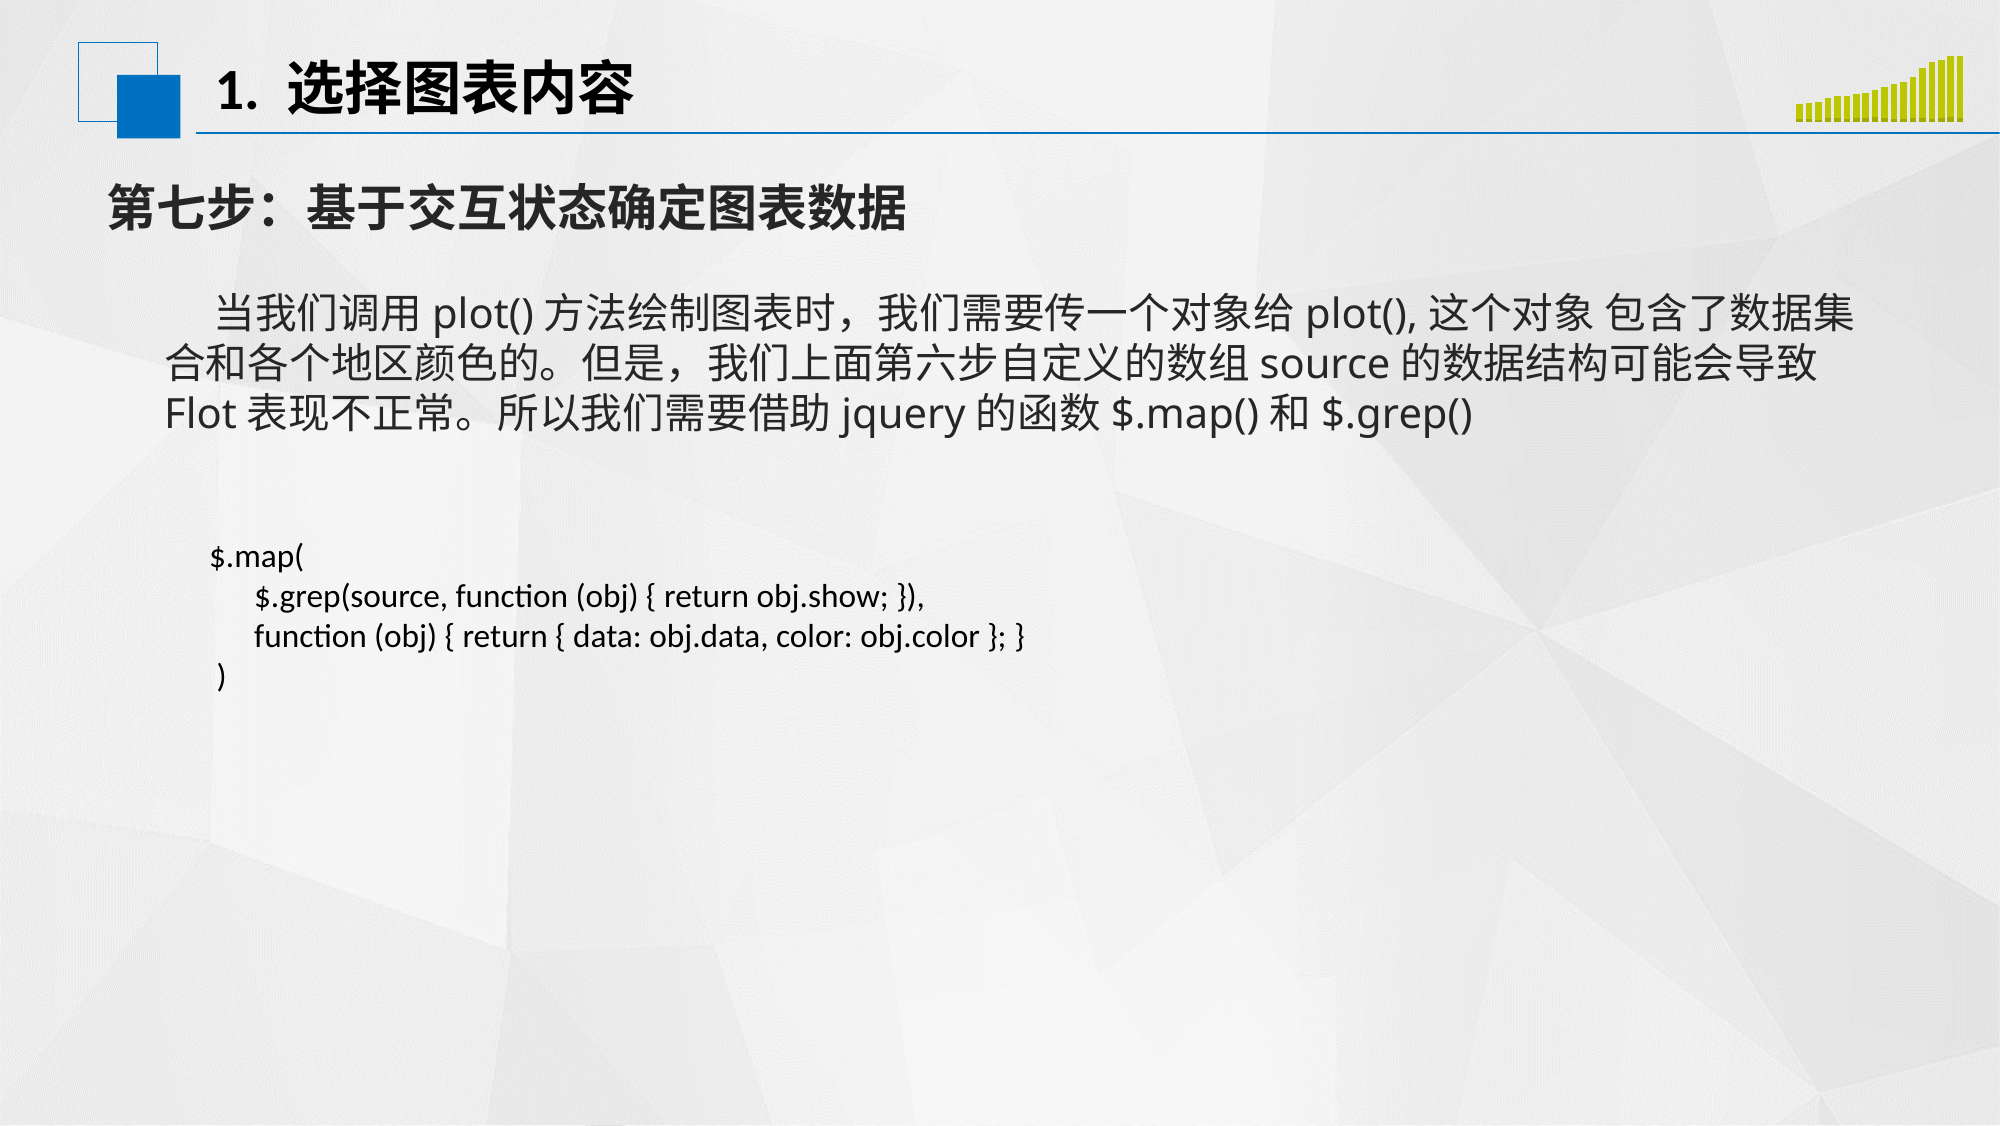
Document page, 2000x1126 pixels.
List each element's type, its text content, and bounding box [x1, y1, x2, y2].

picture [0, 0, 2000, 1126]
title 1. 选择图表内容 [194, 42, 1378, 130]
text_box $.map( $.grep(source, function (obj) { return obj.show; }), function (obj) { return { data: obj.data, color: obj.color }; } ) [194, 527, 1683, 702]
text_box 第七步：基于交互状态确定图表数据 [42, 169, 1248, 244]
text_box 当我们调用plot()方法绘制图表时，我们需要传一个对象给plot(),这个对象 包含了数据集合和各个地区颜色的。但是，我们上面第六步自定义的数组source的数据结构可能会导致Flot表现不正常。所以我们需要借助jquery的函数$.map()和$.grep() [149, 279, 1910, 444]
chart [1790, 42, 1969, 125]
